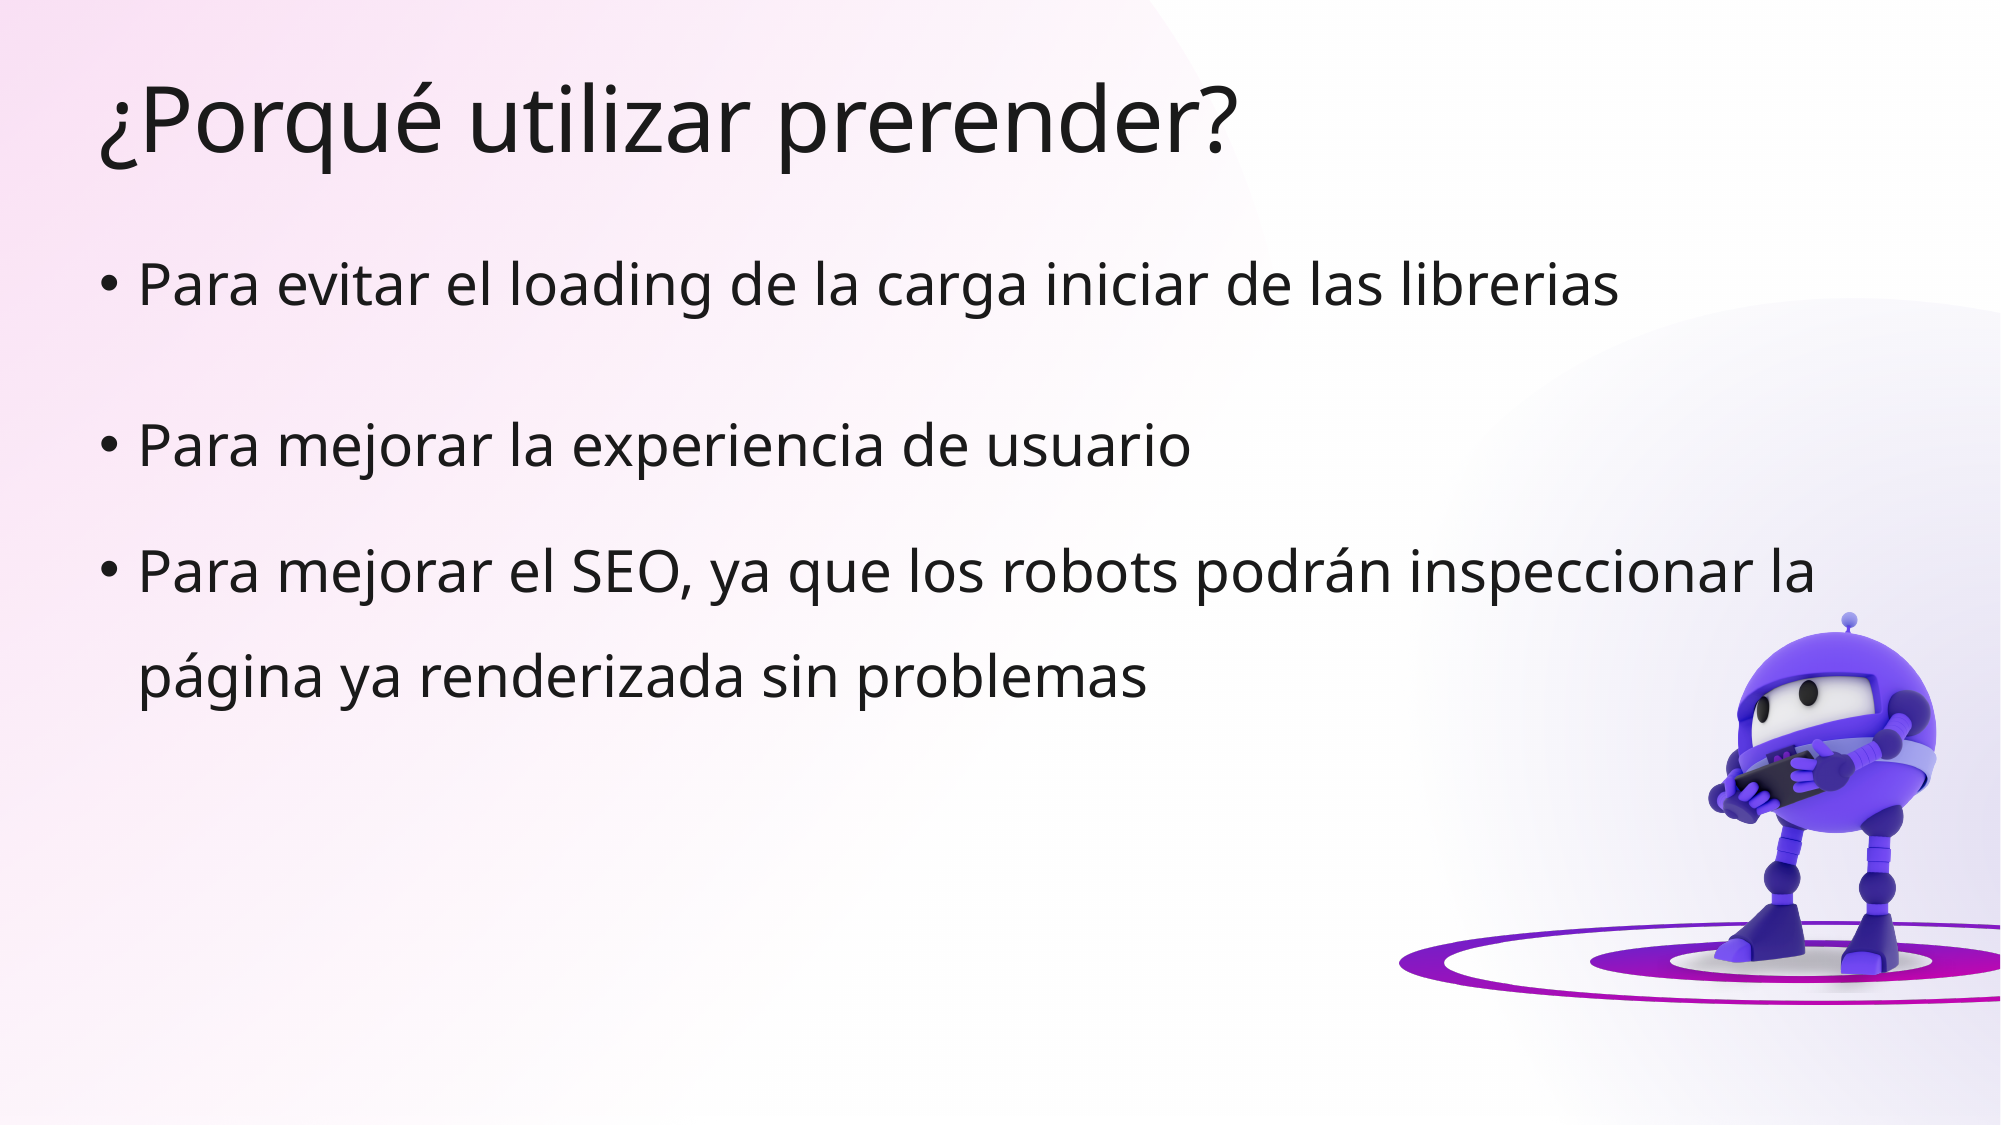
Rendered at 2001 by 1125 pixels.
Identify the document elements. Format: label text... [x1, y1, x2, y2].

subtitle Para evitar el loading de la carga iniciar de las librerias Para mejorar la experiencia de usuario Para mejorar el SEO, ya que los robots podrán inspeccionar la página ya renderizada sin problemas [99, 177, 1970, 999]
picture [0, 0, 2001, 1125]
title ¿Porqué utilizar prerender? [99, 22, 1946, 177]
